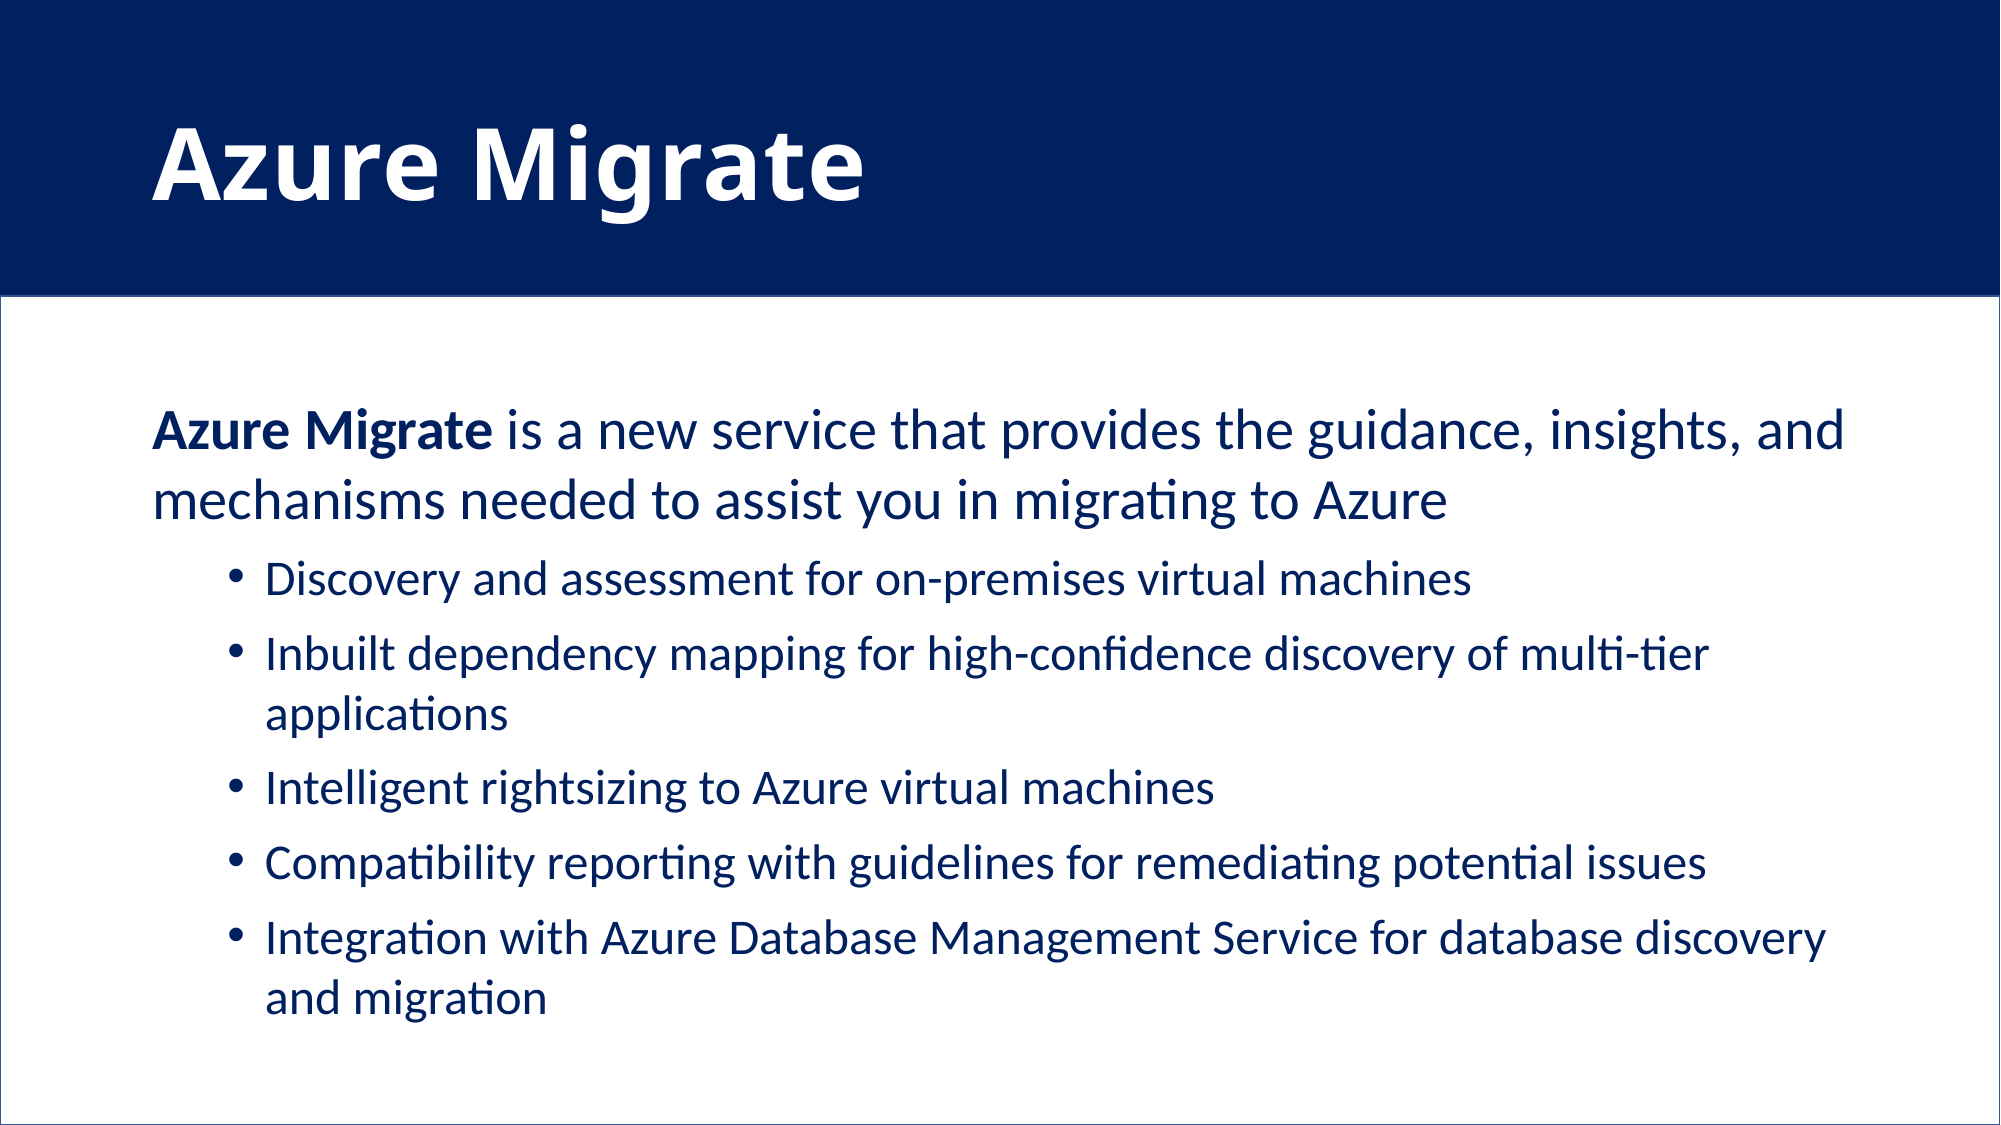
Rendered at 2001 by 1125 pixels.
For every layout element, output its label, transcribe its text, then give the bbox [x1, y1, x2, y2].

list Azure Migrate is a new service that provides the guidance, insights, and mechanisms needed to assist you in migrating to Azure Discovery and assessment for on-premises virtual machines Inbuilt dependency mapping for high-confidence discovery of multi-tier applications Intelligent rightsizing to Azure virtual machines Compatibility reporting with guidelines for remediating potential issues Integration with Azure Database Management Service for database discovery and migration [137, 299, 1863, 1125]
text_box [0, 295, 2000, 1125]
title Azure Migrate [137, 59, 1863, 278]
